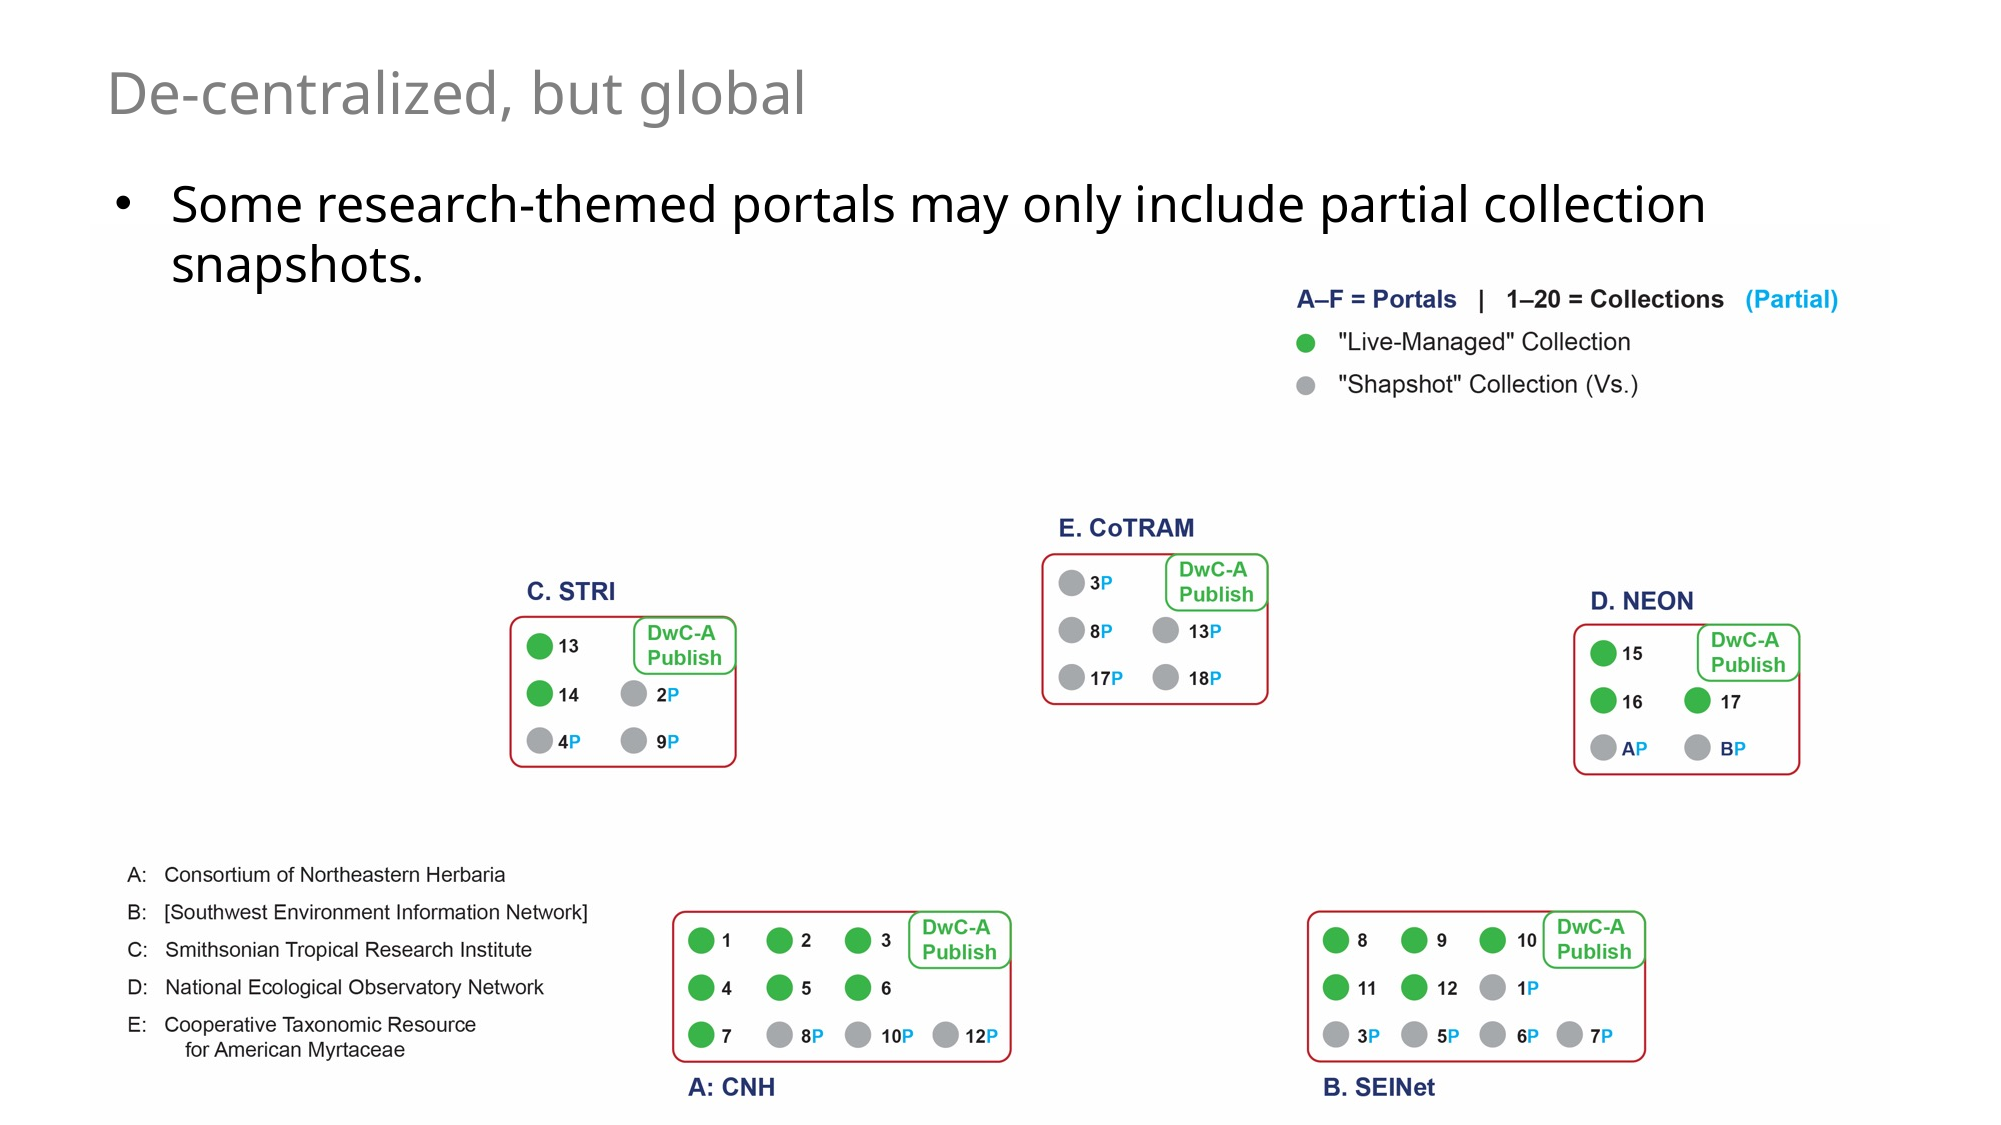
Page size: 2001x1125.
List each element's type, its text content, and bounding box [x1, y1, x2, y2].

picture [89, 224, 1890, 1125]
text_box Some research-themed portals may only include partial collection snapshots. [99, 165, 1900, 300]
text_box De-centralized, but global [0, 48, 2000, 134]
